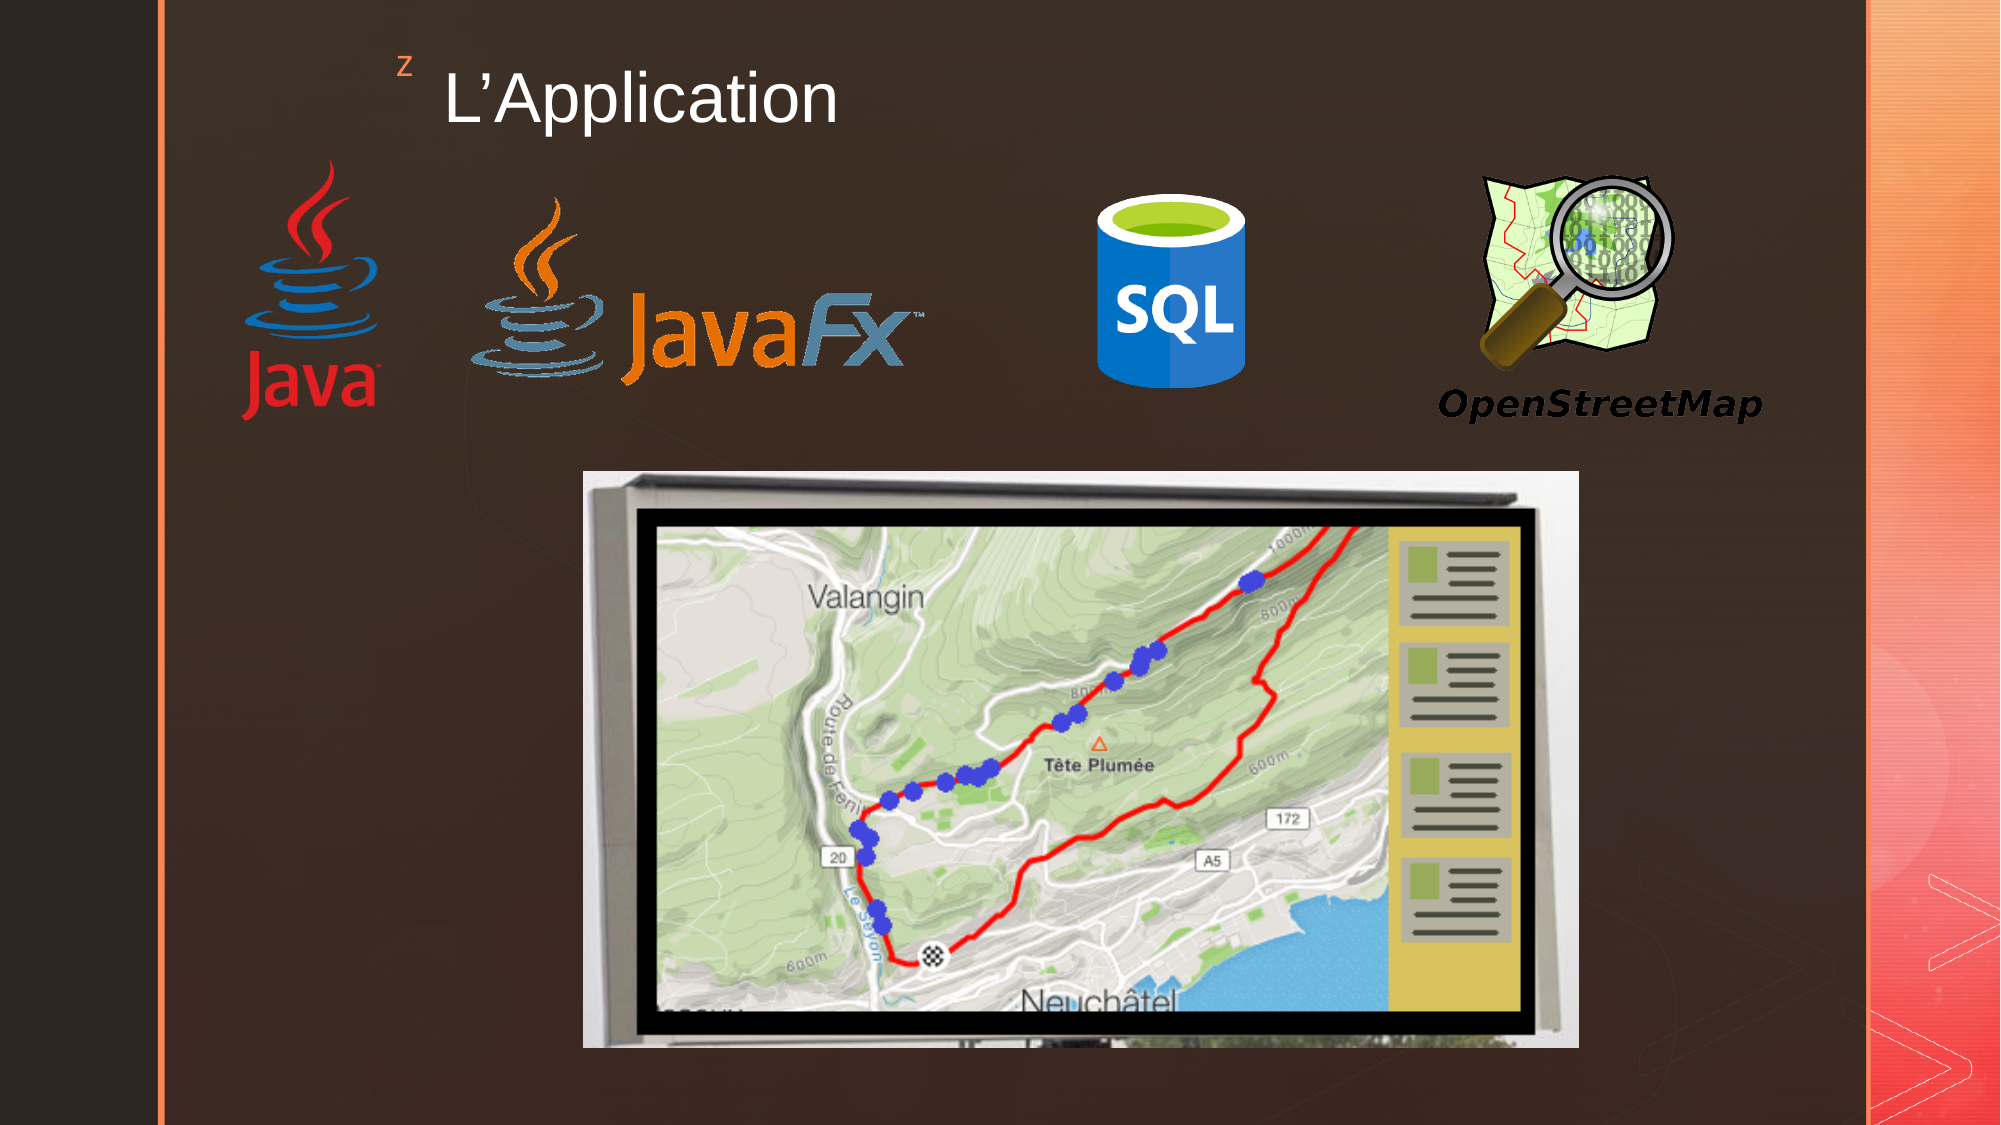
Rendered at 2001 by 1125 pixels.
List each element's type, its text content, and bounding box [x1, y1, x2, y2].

picture [157, 136, 465, 445]
picture [984, 193, 1357, 390]
title L’Application [428, 53, 1734, 231]
picture [1438, 159, 1763, 424]
picture [1871, 0, 2001, 1125]
picture [583, 471, 1579, 1049]
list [466, 193, 929, 387]
